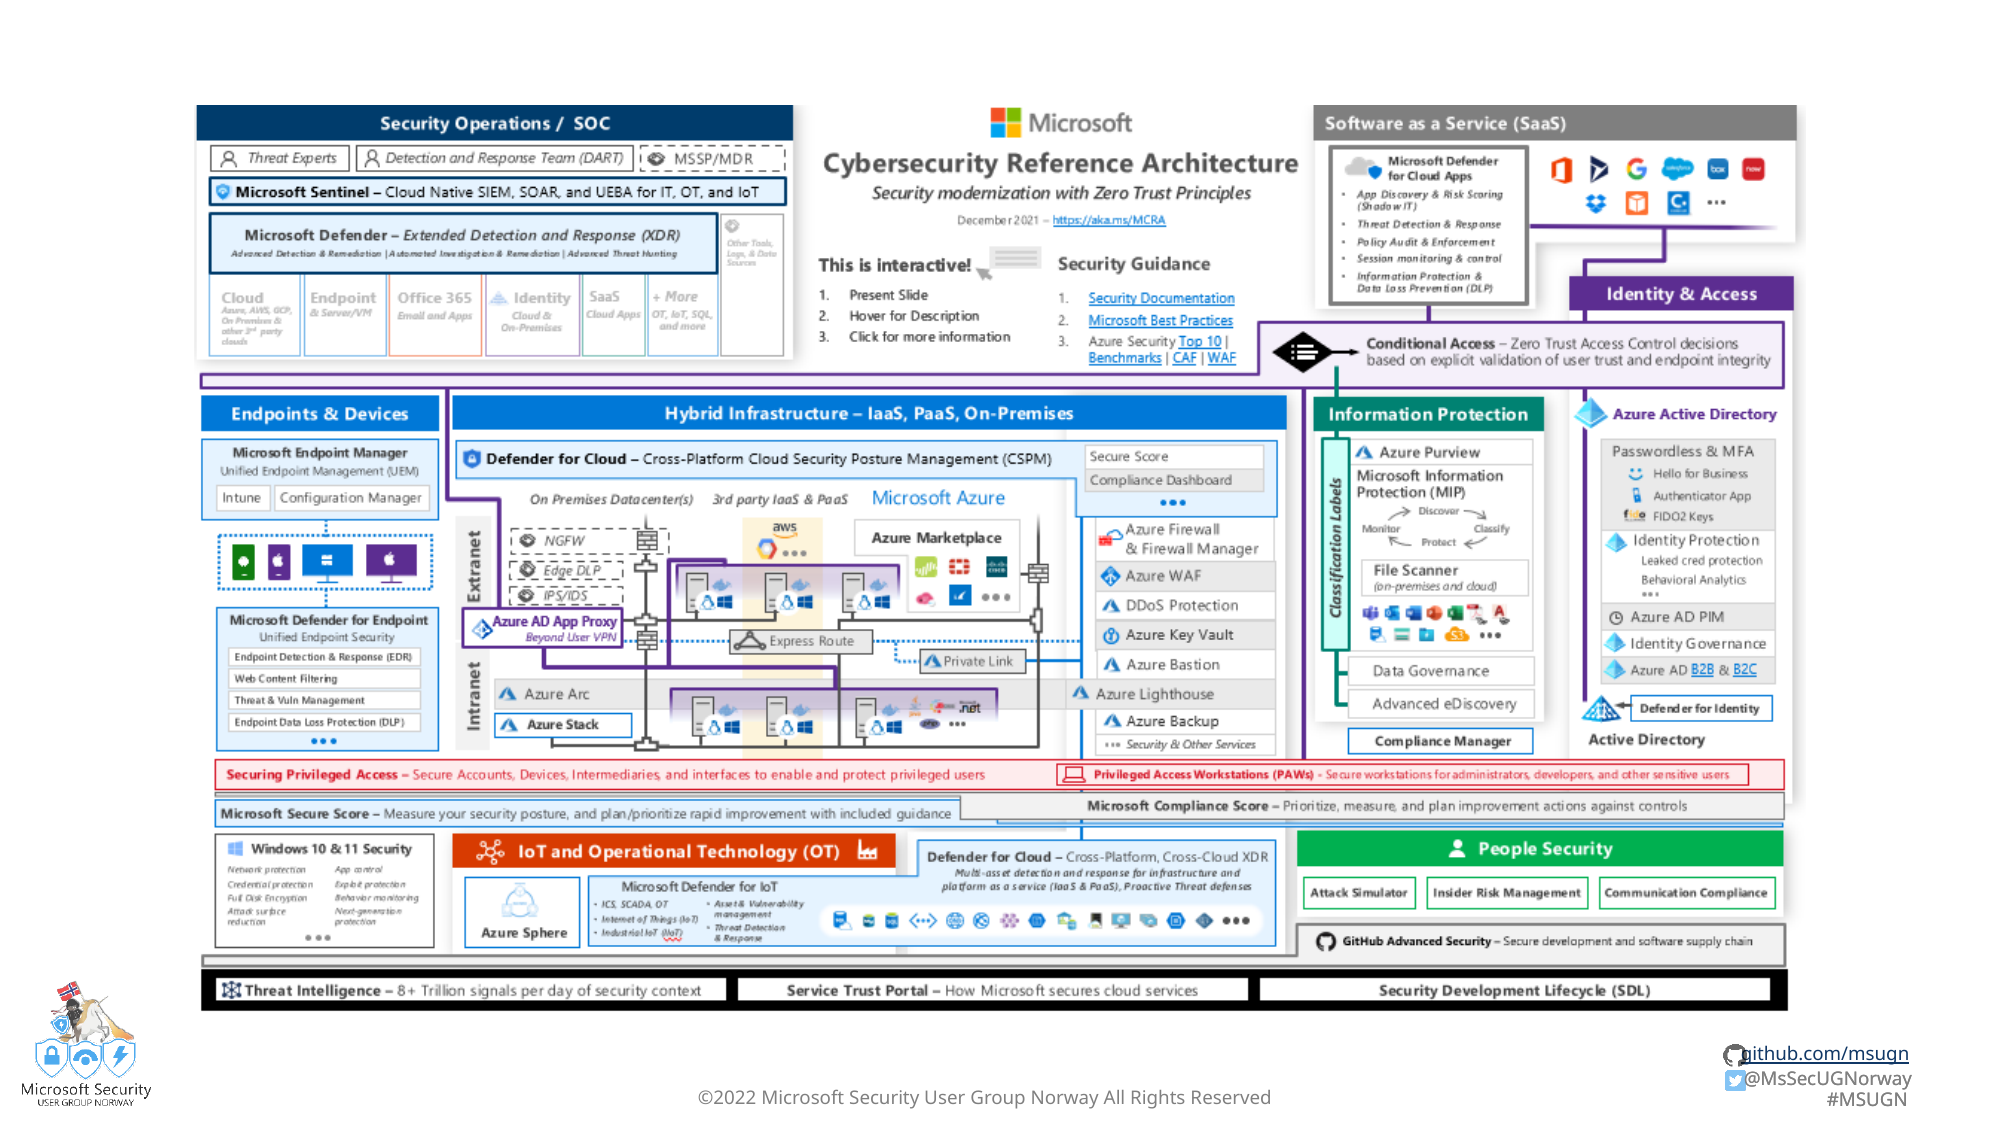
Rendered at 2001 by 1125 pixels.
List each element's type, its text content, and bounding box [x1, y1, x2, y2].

picture [194, 105, 1806, 1020]
table_cell 30 Days (AAD P1) [1723, 1043, 1747, 1067]
text_box Generation 1 [1725, 1070, 1746, 1091]
picture [1741, 1050, 1747, 1060]
